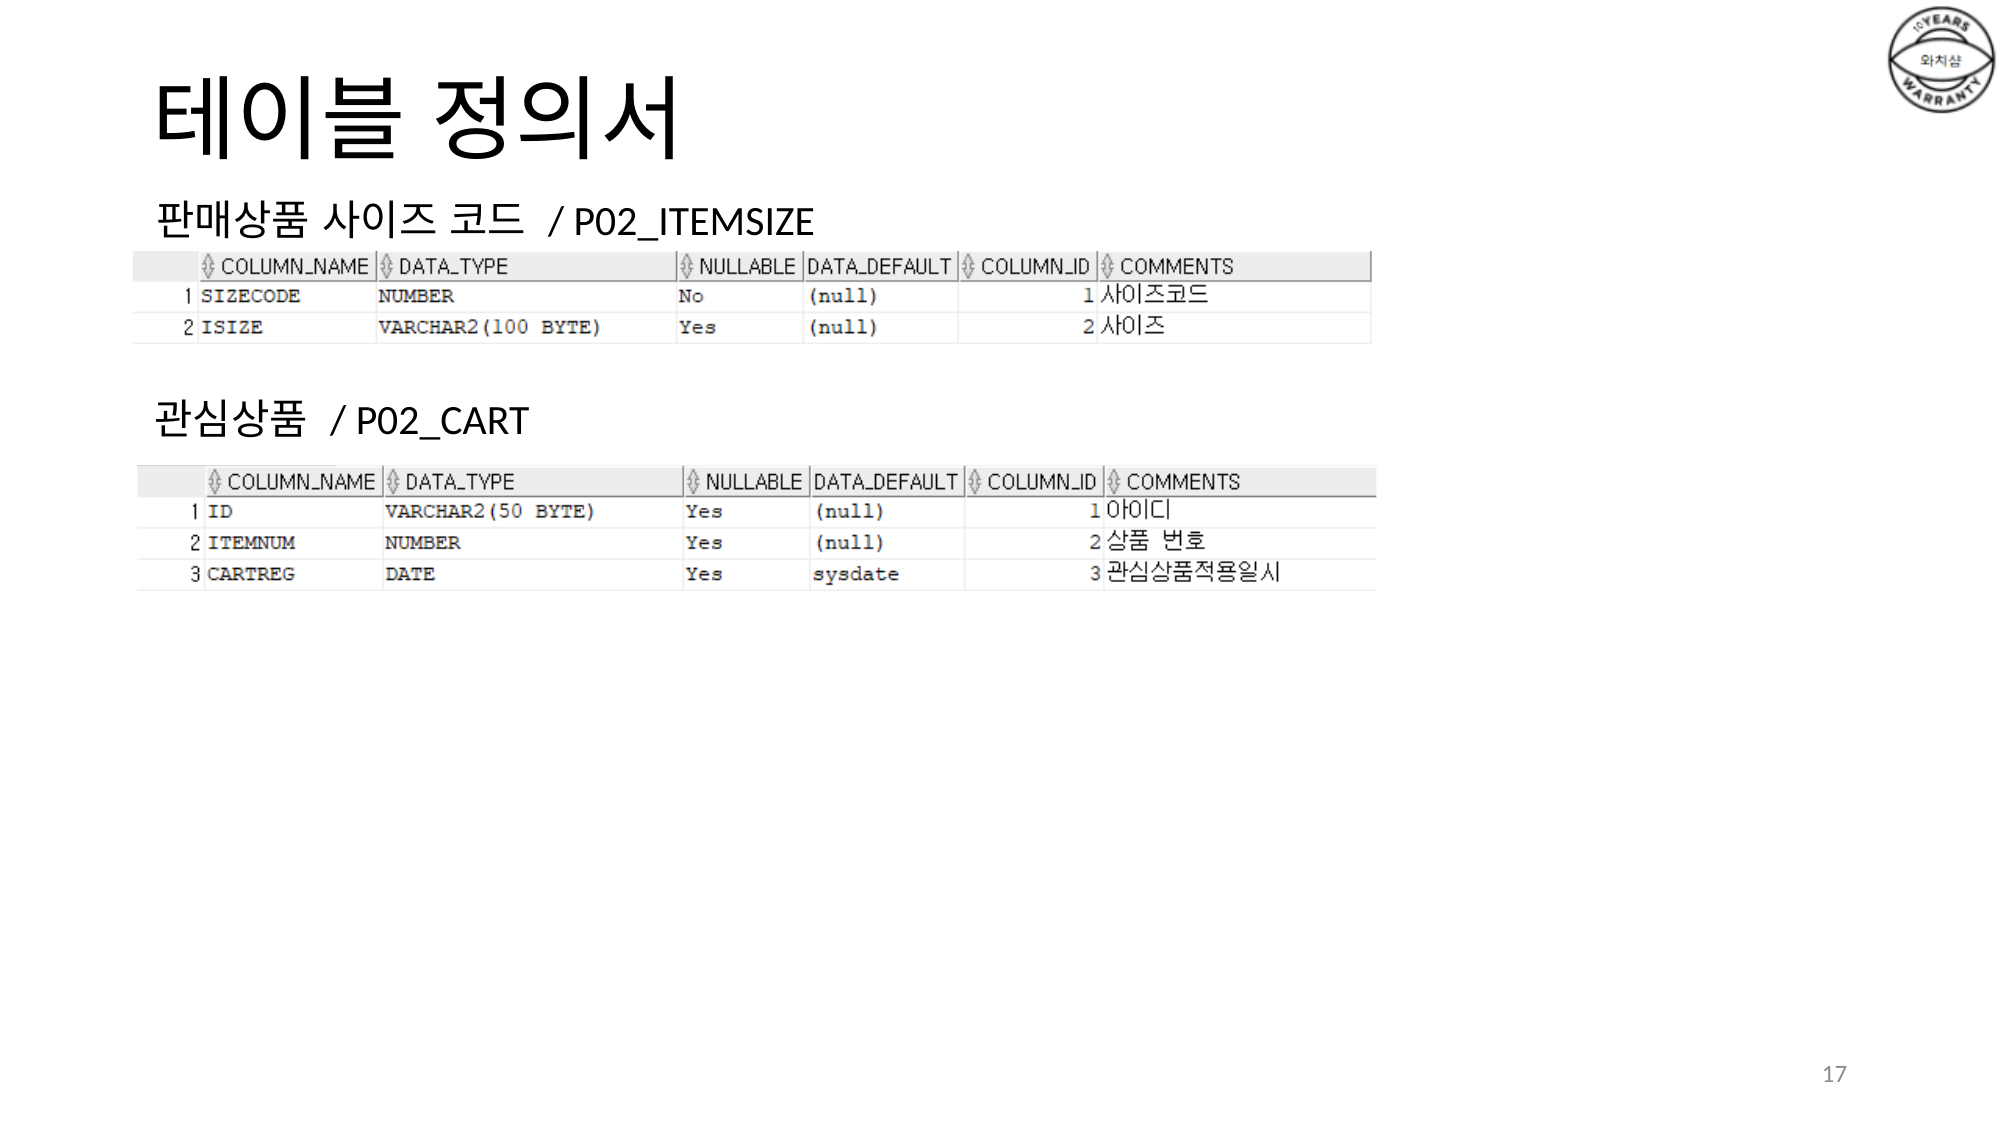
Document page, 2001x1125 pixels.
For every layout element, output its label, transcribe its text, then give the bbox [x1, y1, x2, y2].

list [132, 251, 1372, 344]
slide_number 17 [1412, 1042, 1863, 1103]
text_box 판매상품 사이즈 코드 / P02_ITEMSIZE [141, 186, 831, 251]
picture [1884, 2, 2000, 118]
picture [137, 465, 1377, 591]
text_box 관심상품 / P02_CART [139, 385, 545, 451]
title 테이블 정의서 [137, 59, 1863, 186]
